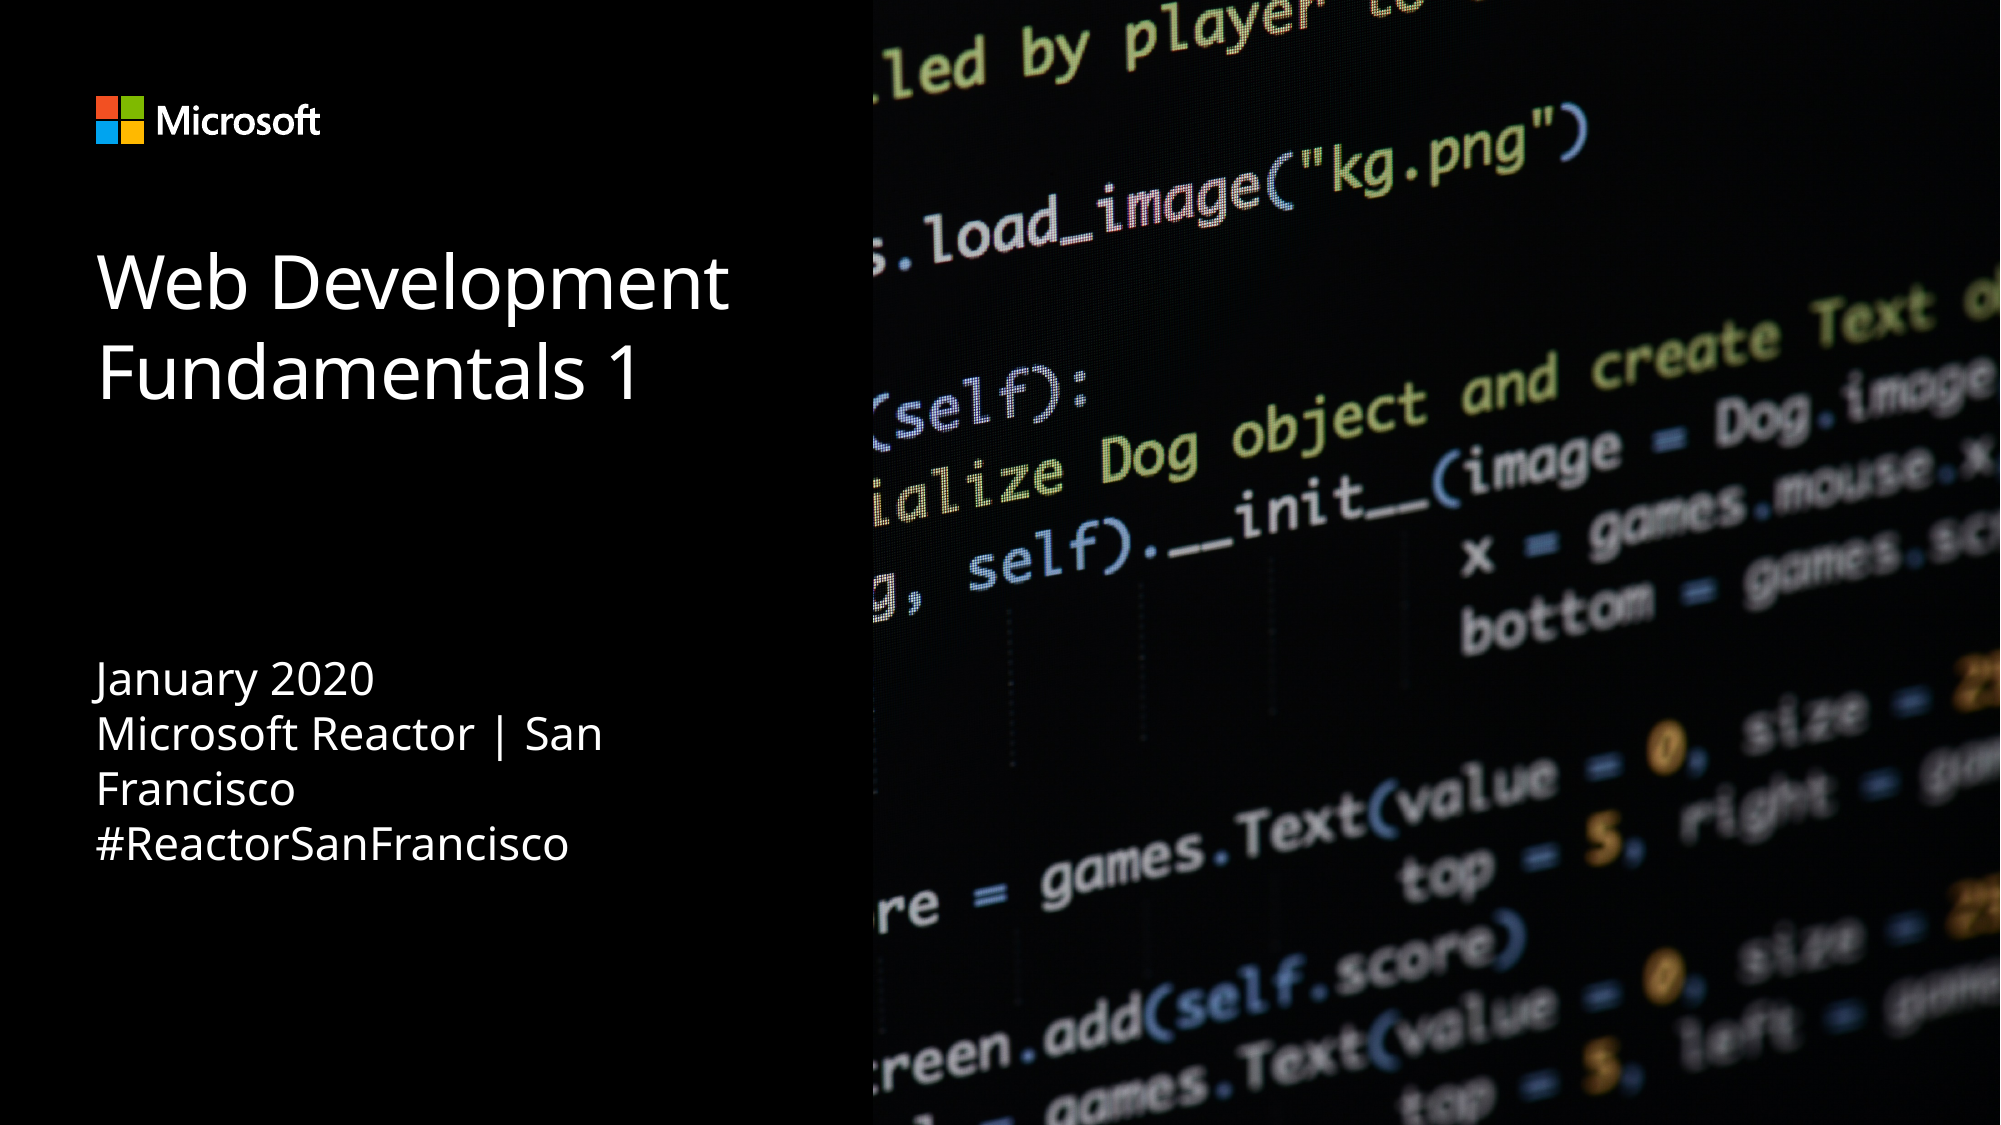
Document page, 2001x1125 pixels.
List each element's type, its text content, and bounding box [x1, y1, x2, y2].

picture [873, 0, 2000, 1125]
list January 2020 Microsoft Reactor | San Francisco #ReactorSanFrancisco [95, 650, 779, 817]
title Web Development Fundamentals 1 [96, 233, 781, 415]
